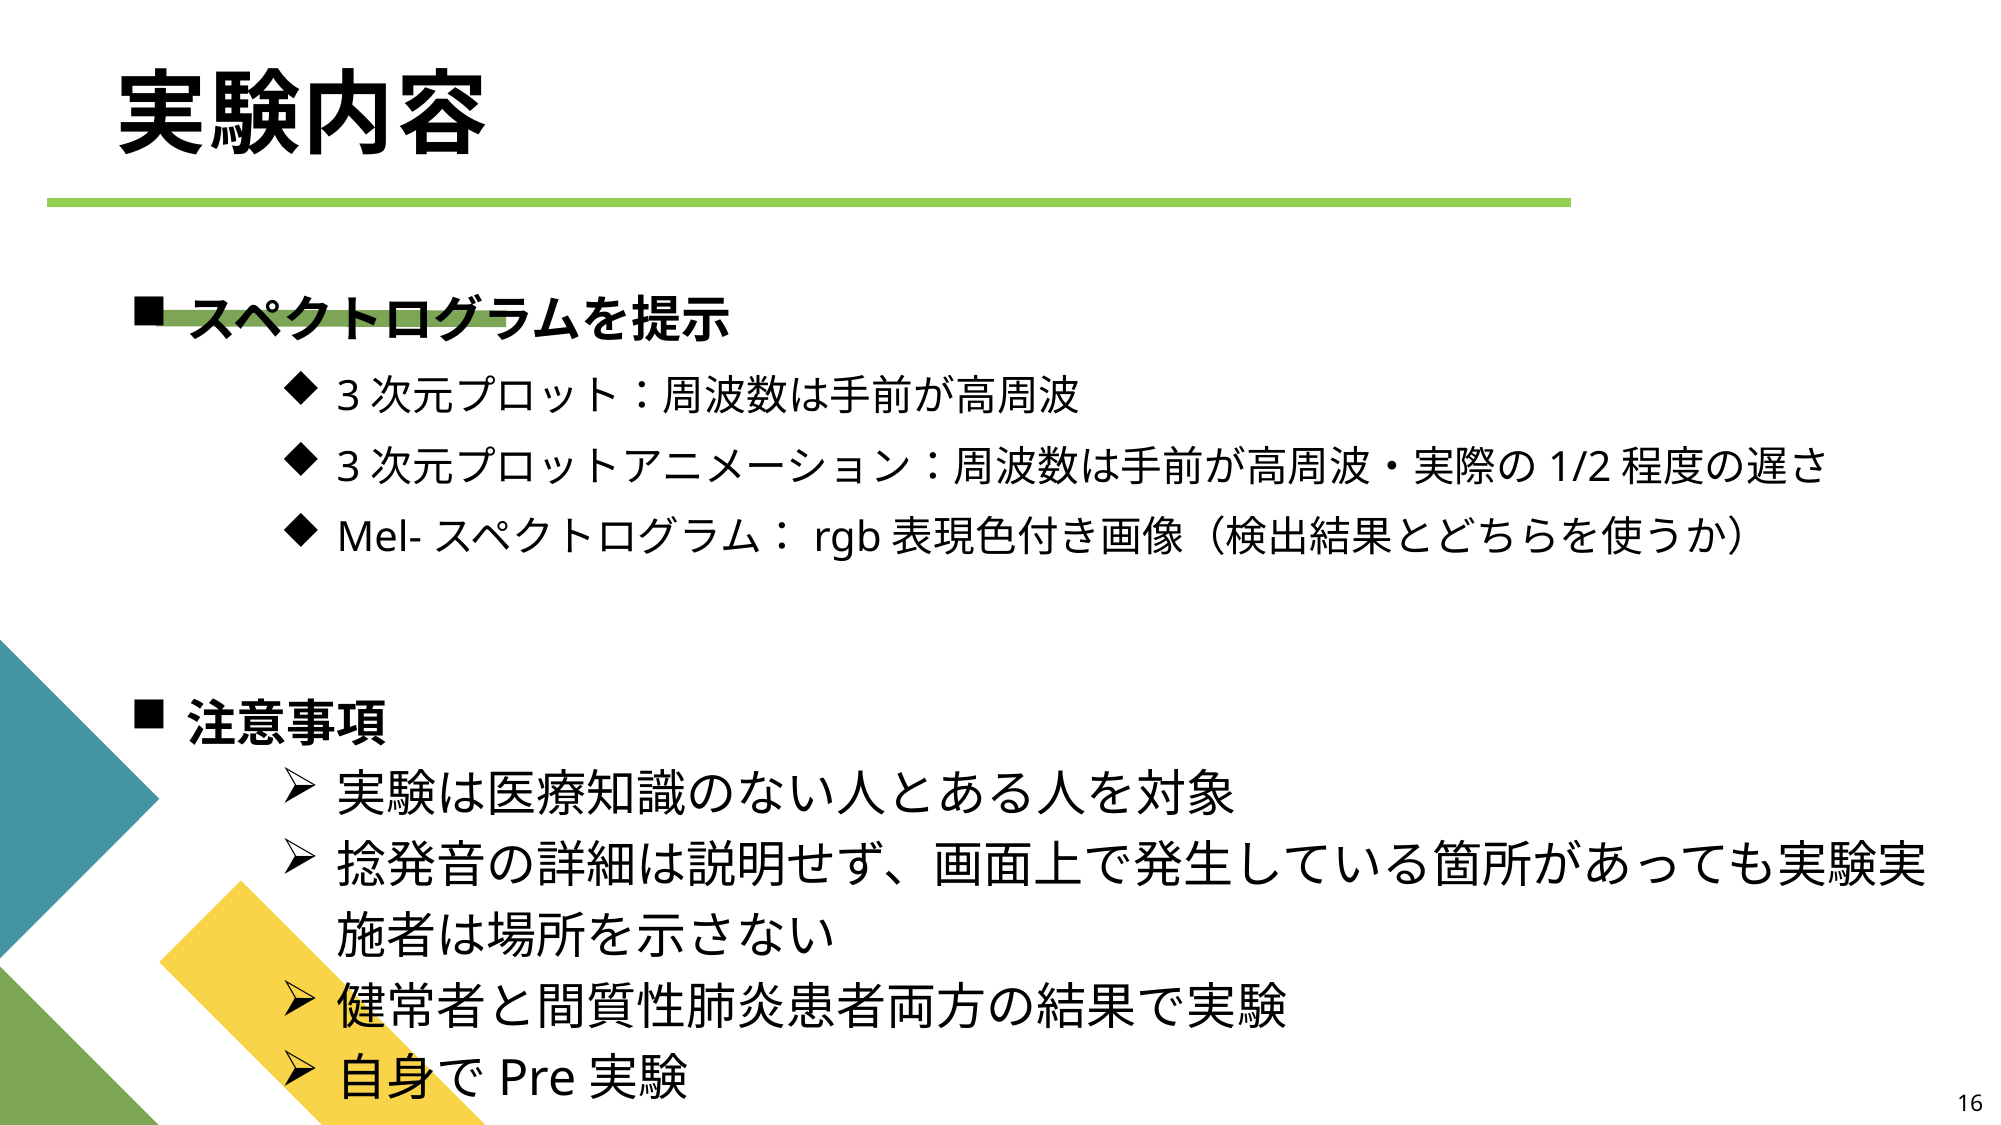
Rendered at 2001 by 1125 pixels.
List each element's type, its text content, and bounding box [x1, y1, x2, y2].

text_box 16 [1957, 1088, 2000, 1125]
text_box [105, 269, 534, 332]
title 実験内容 [115, 66, 927, 167]
text_box スペクトログラムを提示 3次元プロット：周波数は手前が高周波 3次元プロットアニメーション：周波数は手前が高周波・実際の1/2程度の遅さ Mel-スペクトログラム：rgb表現色付き画像（検出結果とどちらを使うか） 注意事項 実験は医療知識のない人とある人を対象 捻発音の詳細は説明せず、画面上で発生している箇所があっても実験実施者は場所を示さない 健常者と間質性肺炎患者両方の結果で実験 自身でPre実験 [115, 269, 1957, 1113]
